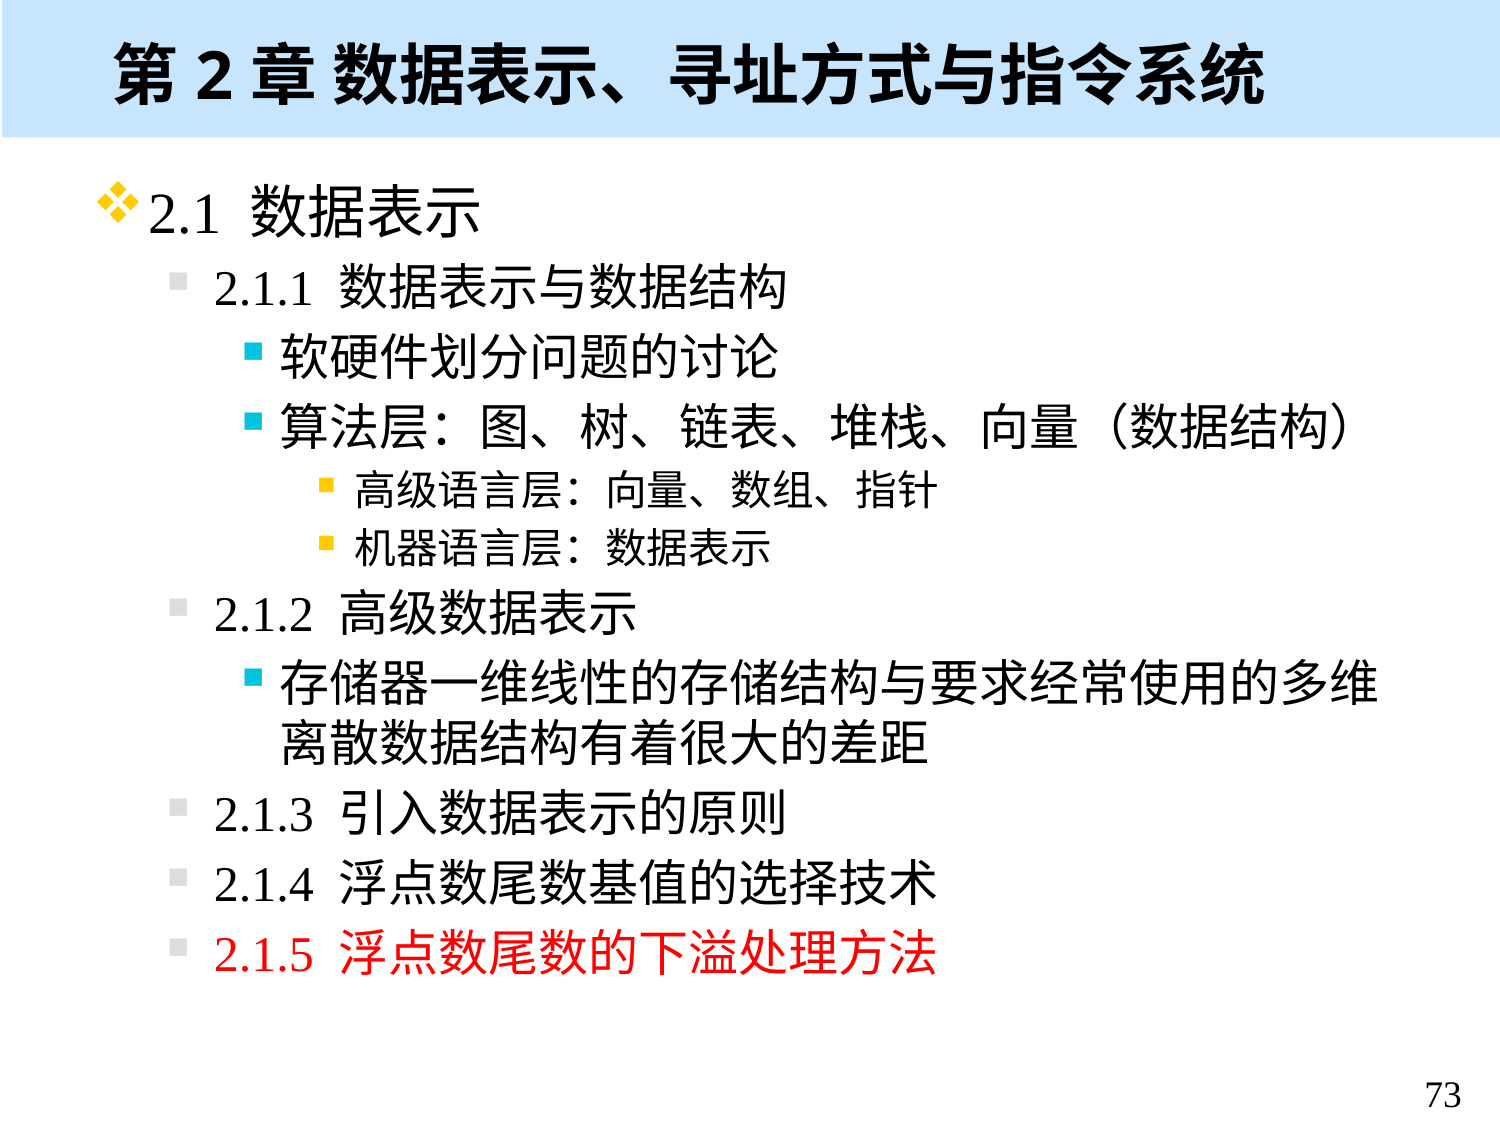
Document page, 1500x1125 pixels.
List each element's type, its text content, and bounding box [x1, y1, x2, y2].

list 2.1 数据表示 2.1.1 数据表示与数据结构 软硬件划分问题的讨论 算法层：图、树、链表、堆栈、向量（数据结构） 高级语言层：向量、数组、指针 机器语言层：数据表示 2.1.2 高级数据表示 存储器一维线性的存储结构与要求经常使用的多维离散数据结构有着很大的差距 2.1.3 引入数据表示的原则 2.1.4 浮点数尾数基值的选择技术 2.1.5 浮点数尾数的下溢处理方法 [76, 167, 1428, 981]
title 第2章 数据表示、寻址方式与指令系统 [96, 23, 1472, 124]
